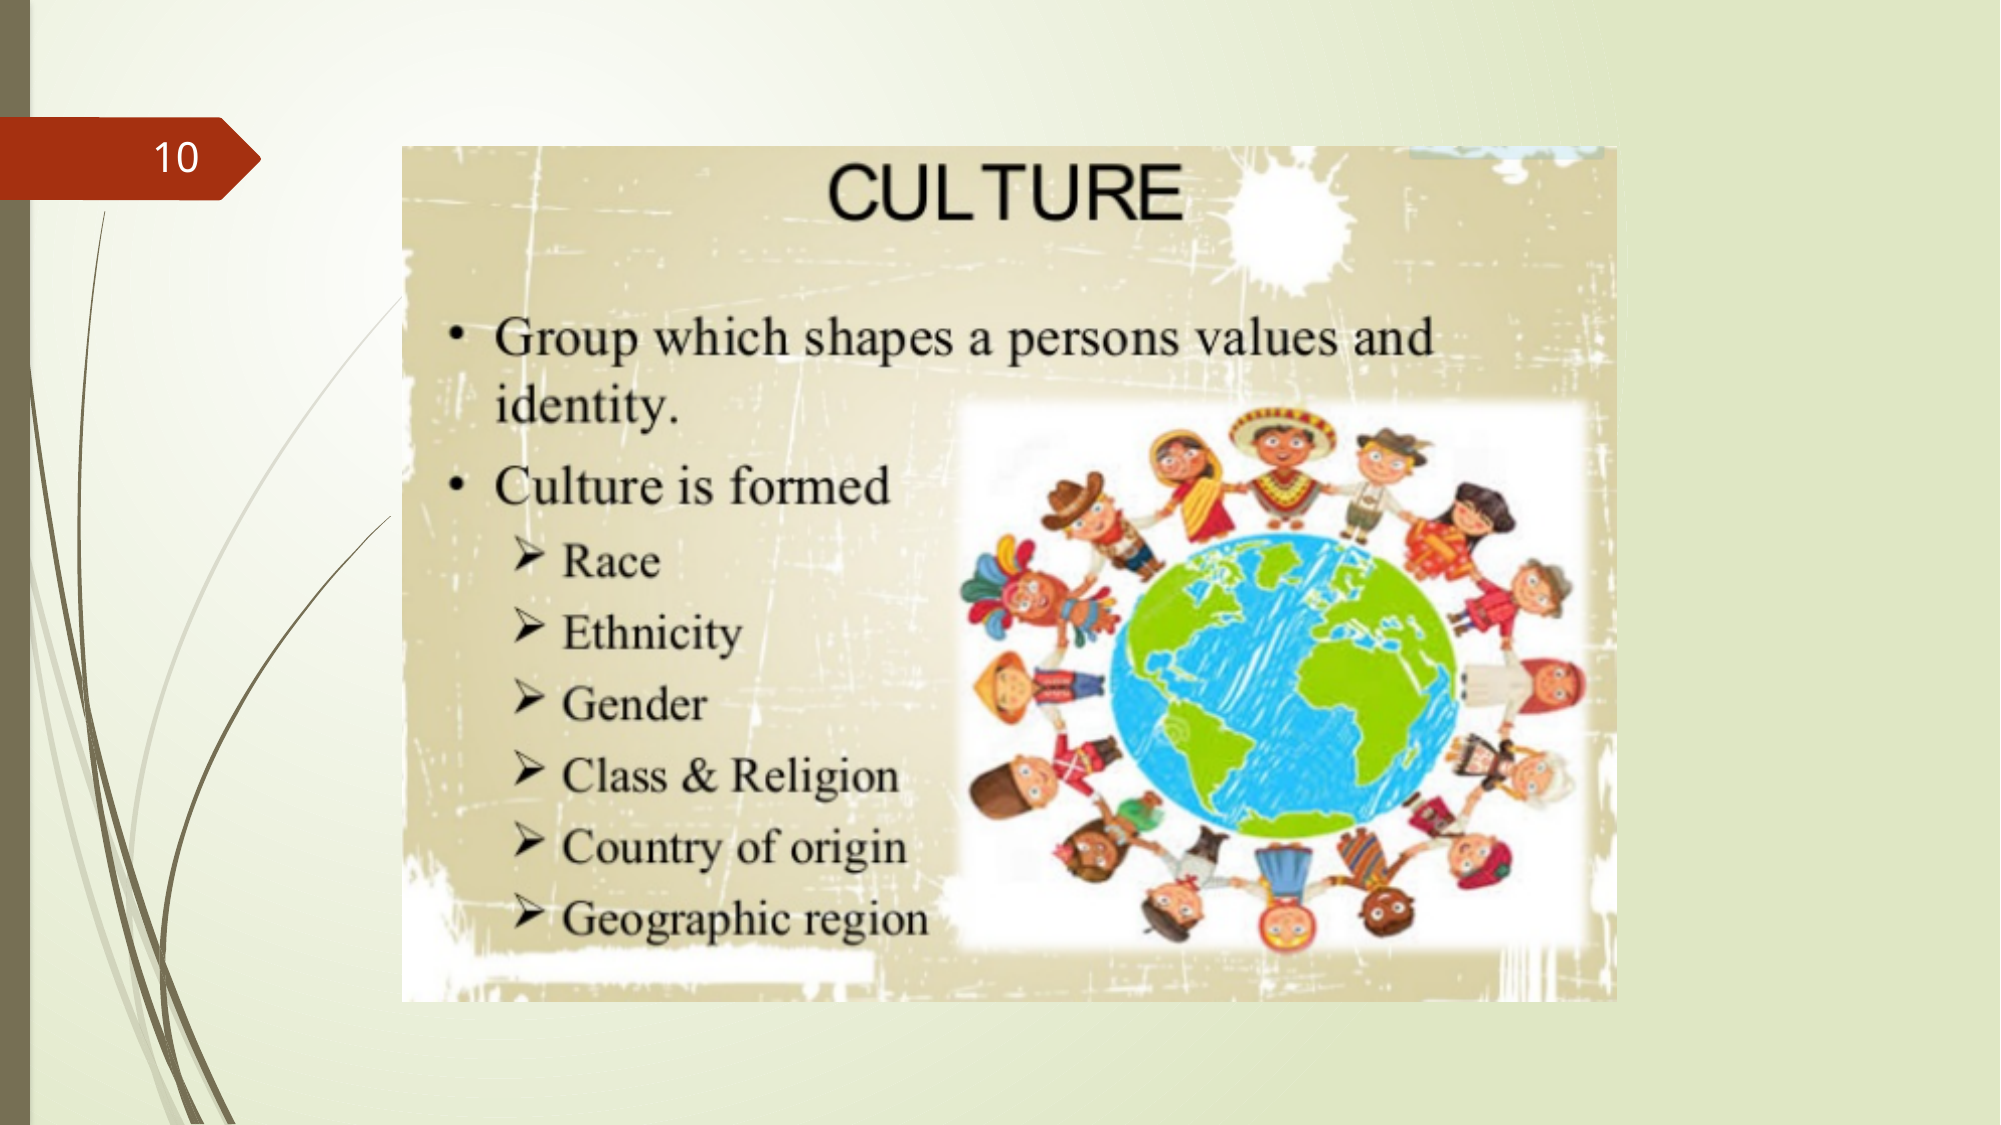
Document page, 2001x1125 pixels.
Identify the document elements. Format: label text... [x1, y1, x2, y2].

picture [402, 146, 1618, 1002]
slide_number 10 [87, 129, 216, 190]
